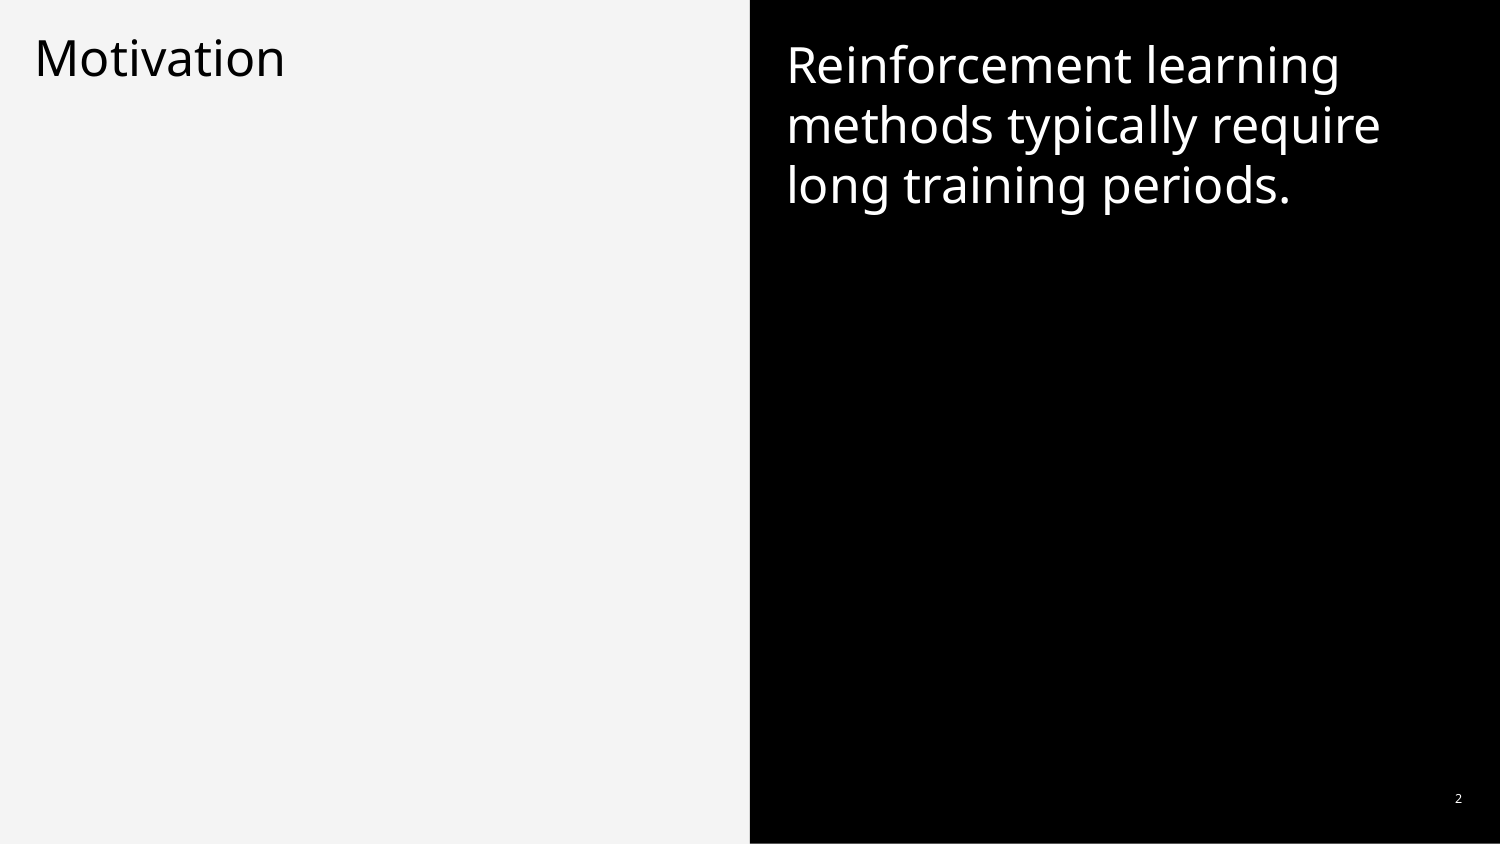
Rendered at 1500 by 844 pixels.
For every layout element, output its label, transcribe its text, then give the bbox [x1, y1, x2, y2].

title Motivation [34, 33, 714, 738]
list Reinforcement learning methods typically require long training periods. [786, 33, 1463, 738]
slide_number 2 [1162, 785, 1463, 813]
